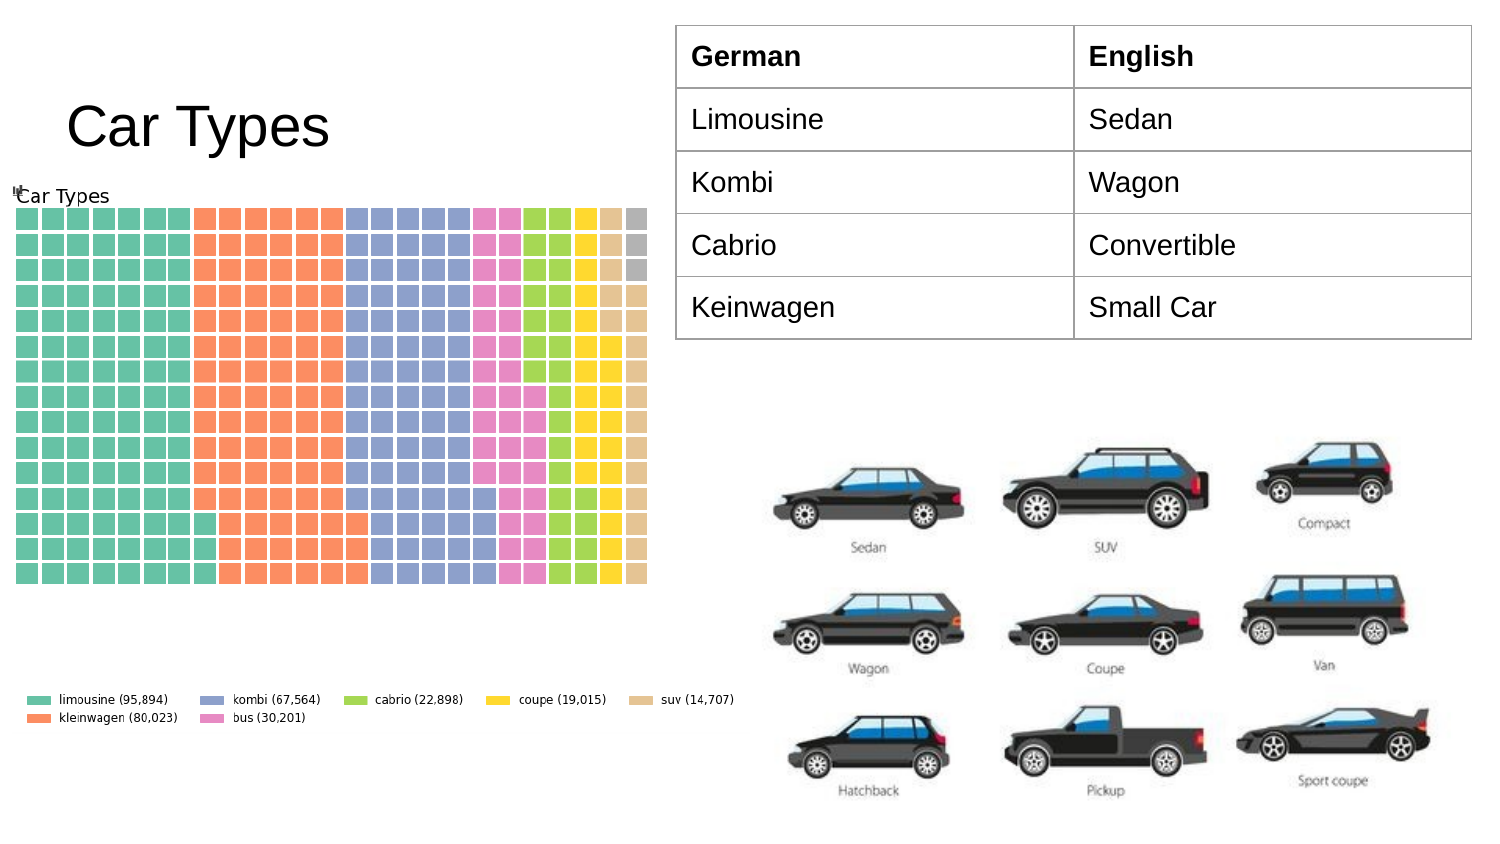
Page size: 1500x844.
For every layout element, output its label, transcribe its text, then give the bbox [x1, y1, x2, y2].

table_cell Keinwagen [771, 277, 1073, 338]
title Car Types [51, 72, 675, 167]
table_cell Wagon [1075, 152, 1471, 213]
picture [12, 185, 1454, 829]
table_cell Small Car [1075, 277, 1471, 338]
table_cell Cabrio [771, 214, 1073, 276]
table_cell Limousine [677, 89, 1073, 150]
table_header English [1075, 26, 1471, 87]
table_cell Kombi [677, 152, 1073, 213]
table_cell Convertible [1075, 214, 1471, 276]
table_header German [677, 26, 1073, 87]
table_cell Sedan [1075, 89, 1471, 150]
